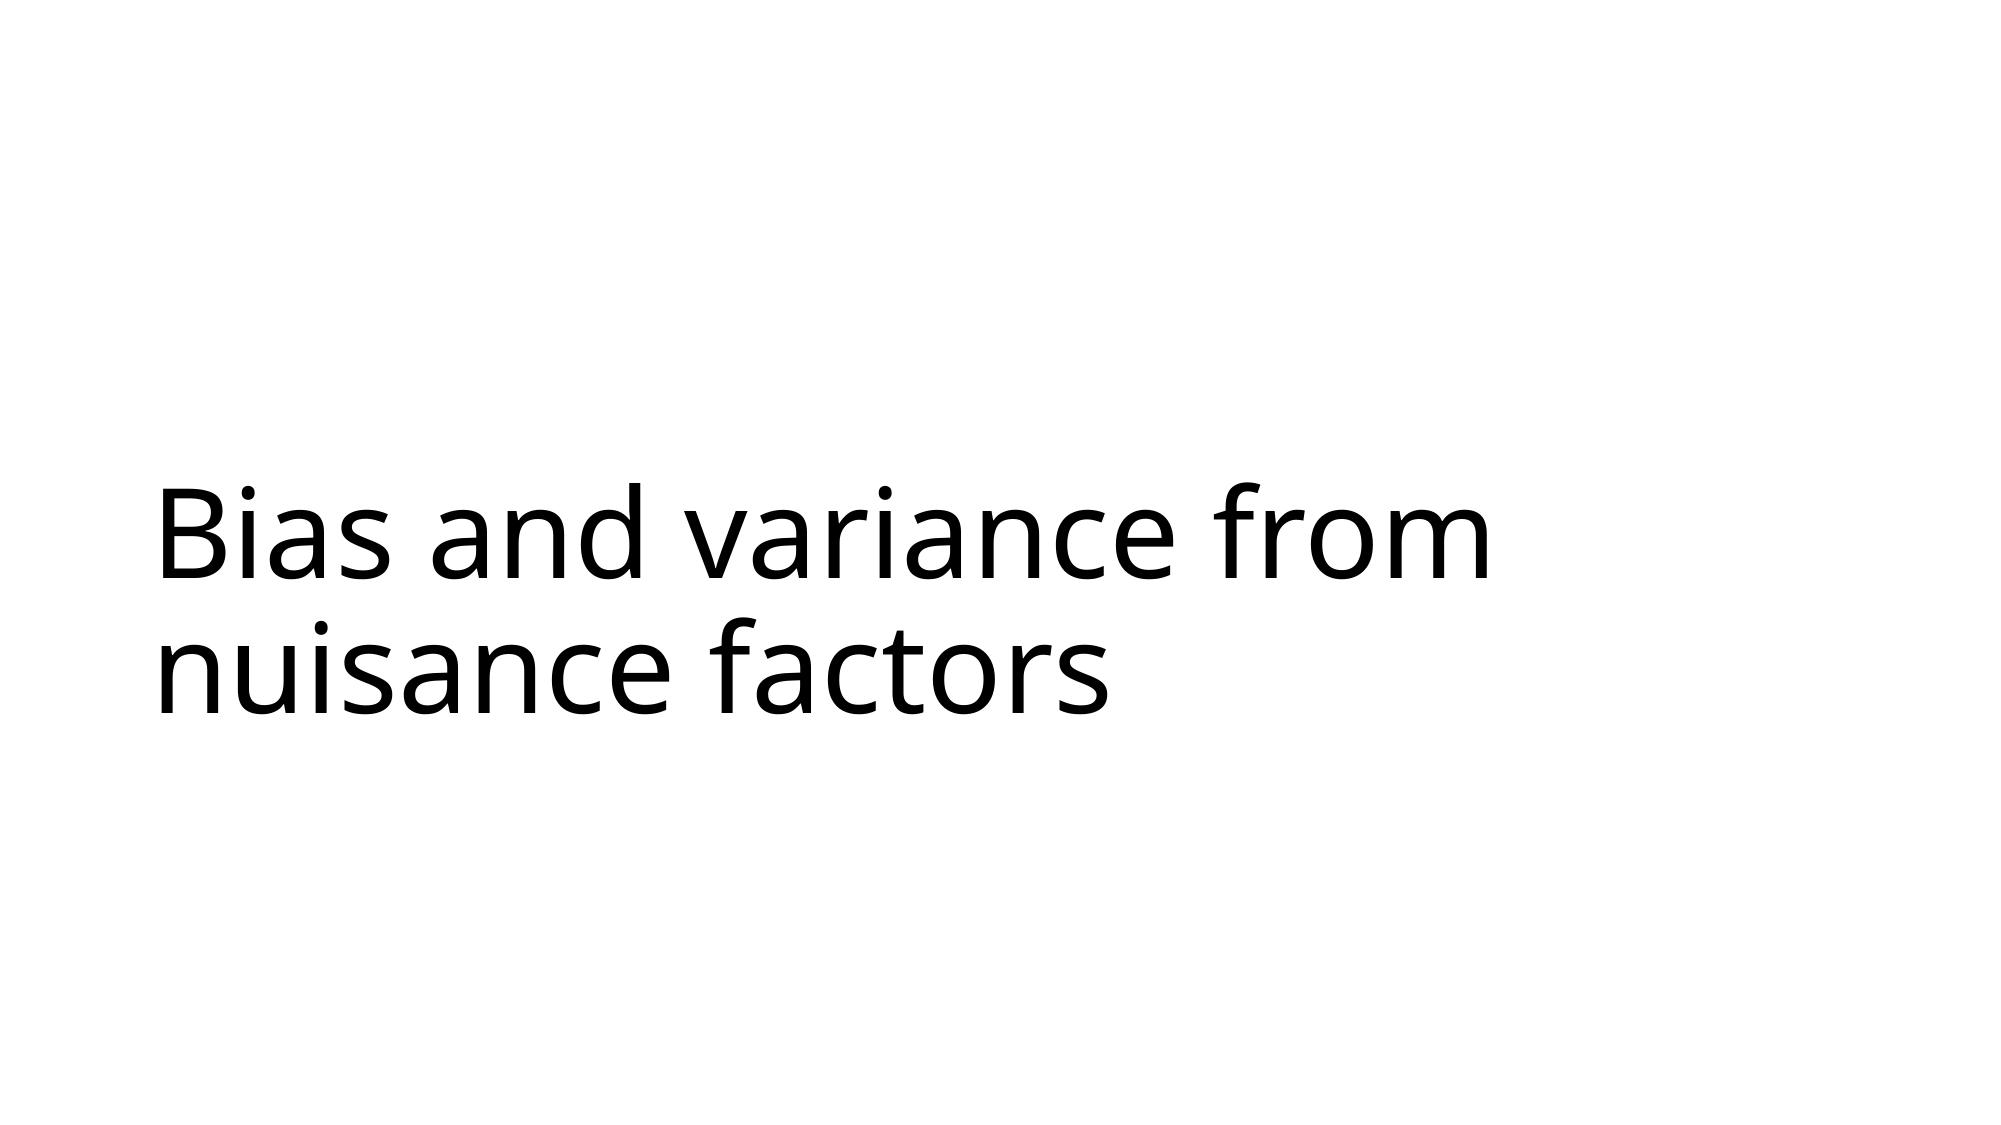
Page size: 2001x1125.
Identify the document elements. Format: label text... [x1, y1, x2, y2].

title Bias and variance from nuisance factors [136, 280, 1862, 749]
